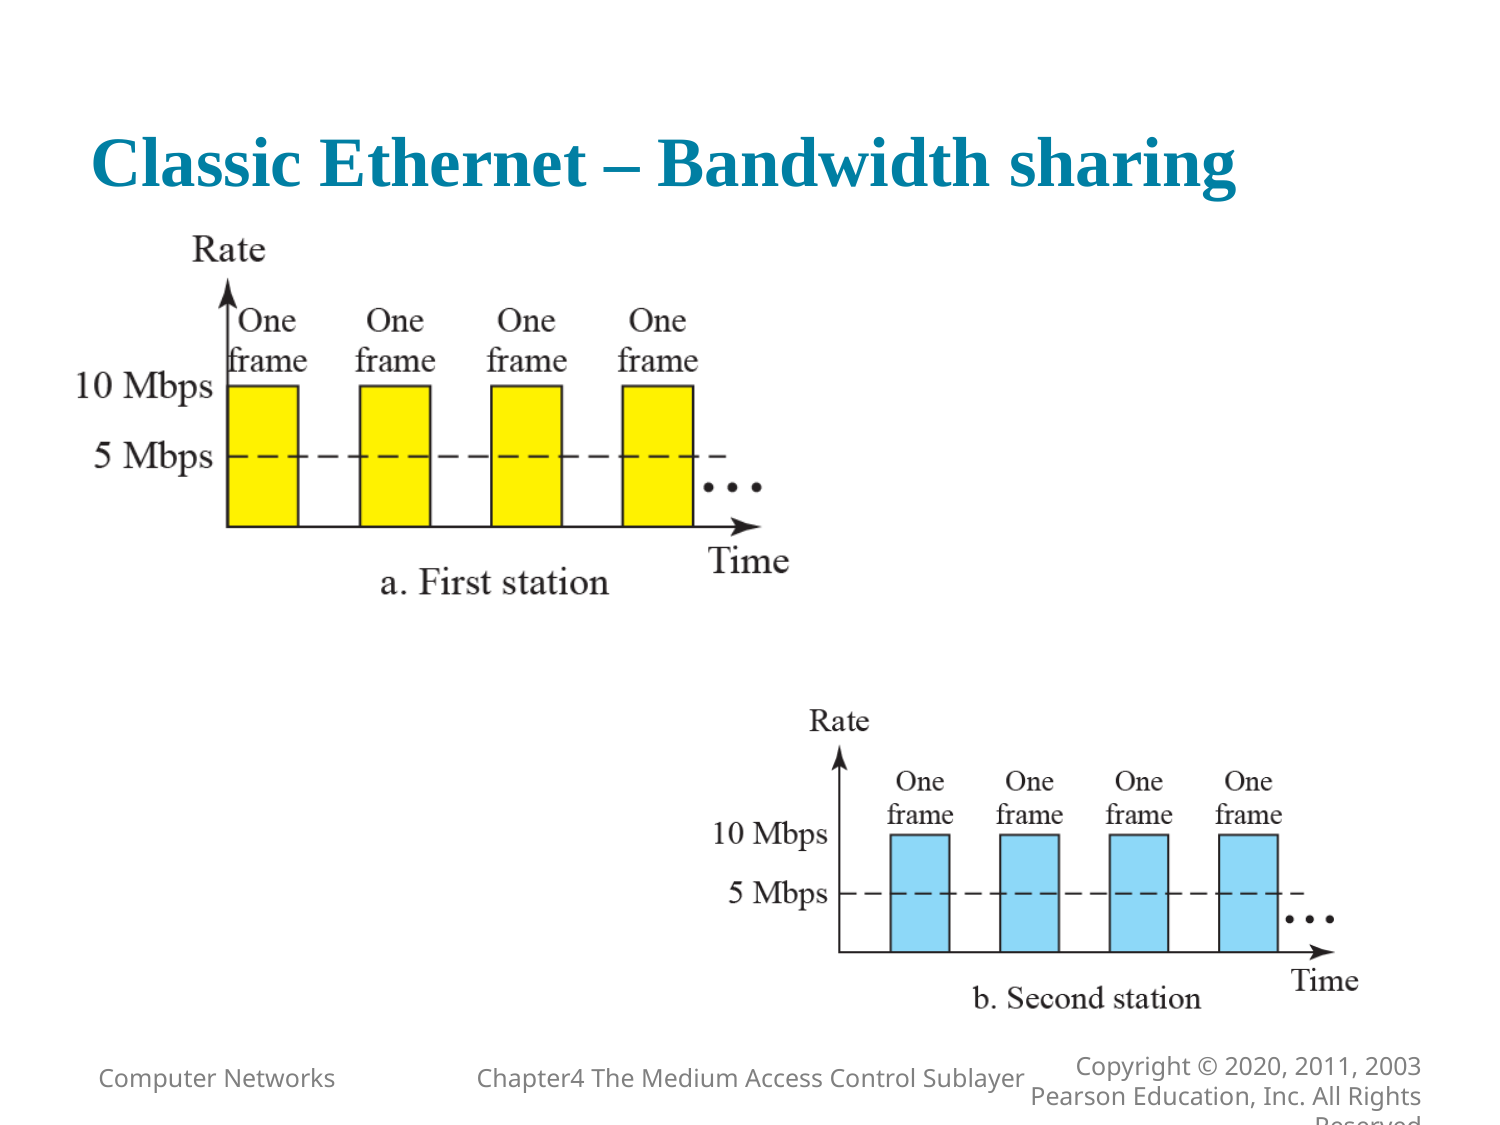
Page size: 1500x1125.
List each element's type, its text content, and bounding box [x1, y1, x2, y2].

picture [710, 703, 1359, 1019]
picture [73, 228, 791, 608]
title Classic Ethernet – Bandwidth sharing [75, 35, 1425, 216]
